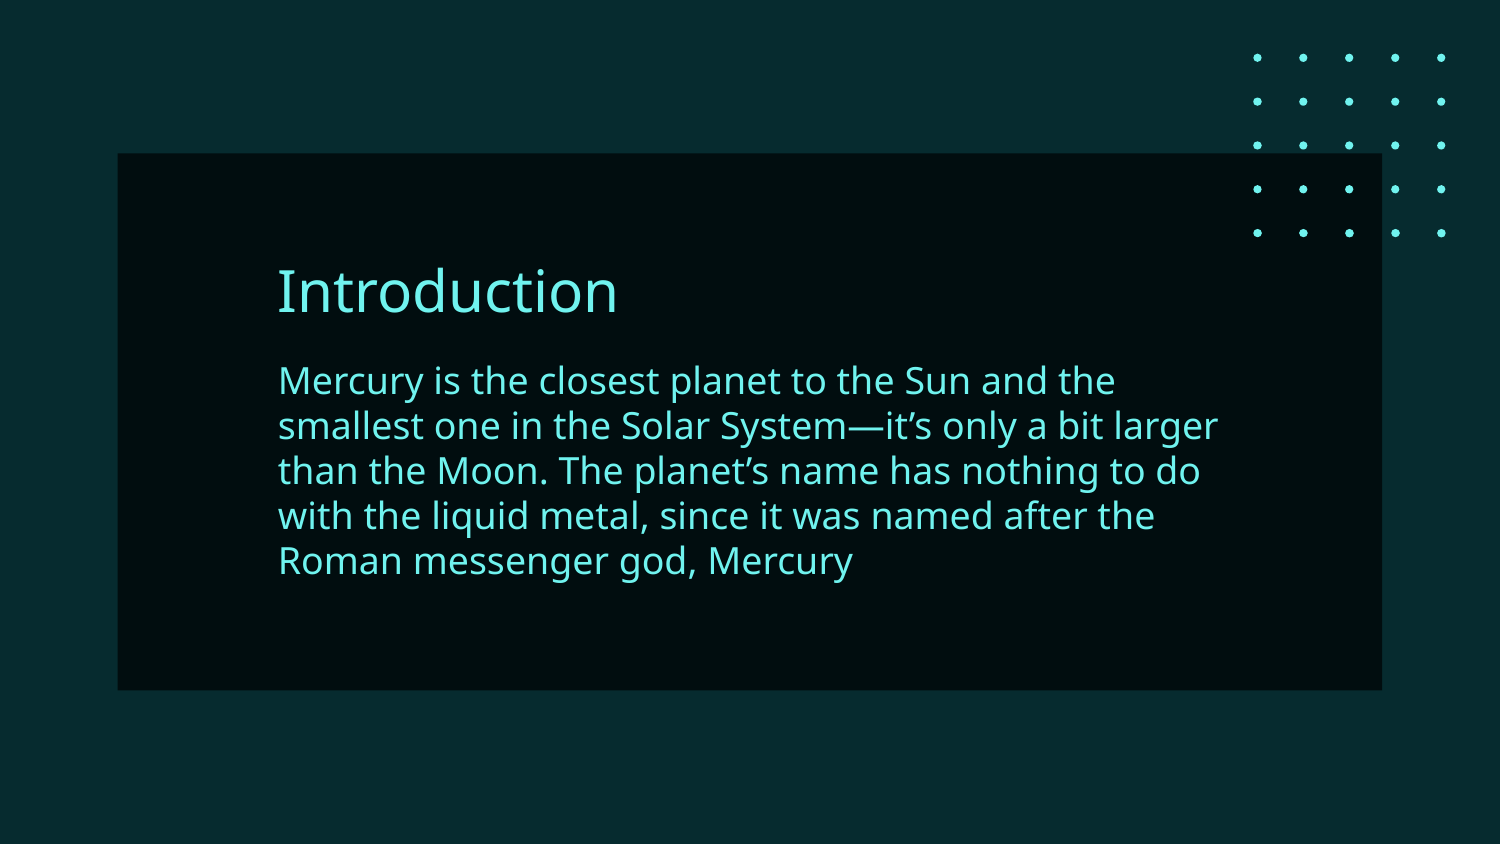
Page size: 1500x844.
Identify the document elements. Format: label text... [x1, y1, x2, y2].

subtitle Mercury is the closest planet to the Sun and the smallest one in the Solar System—it’s only a bit larger than the Moon. The planet’s name has nothing to do with the liquid metal, since it was named after the Roman messenger god, Mercury [262, 327, 1238, 611]
title Introduction [262, 238, 1238, 327]
